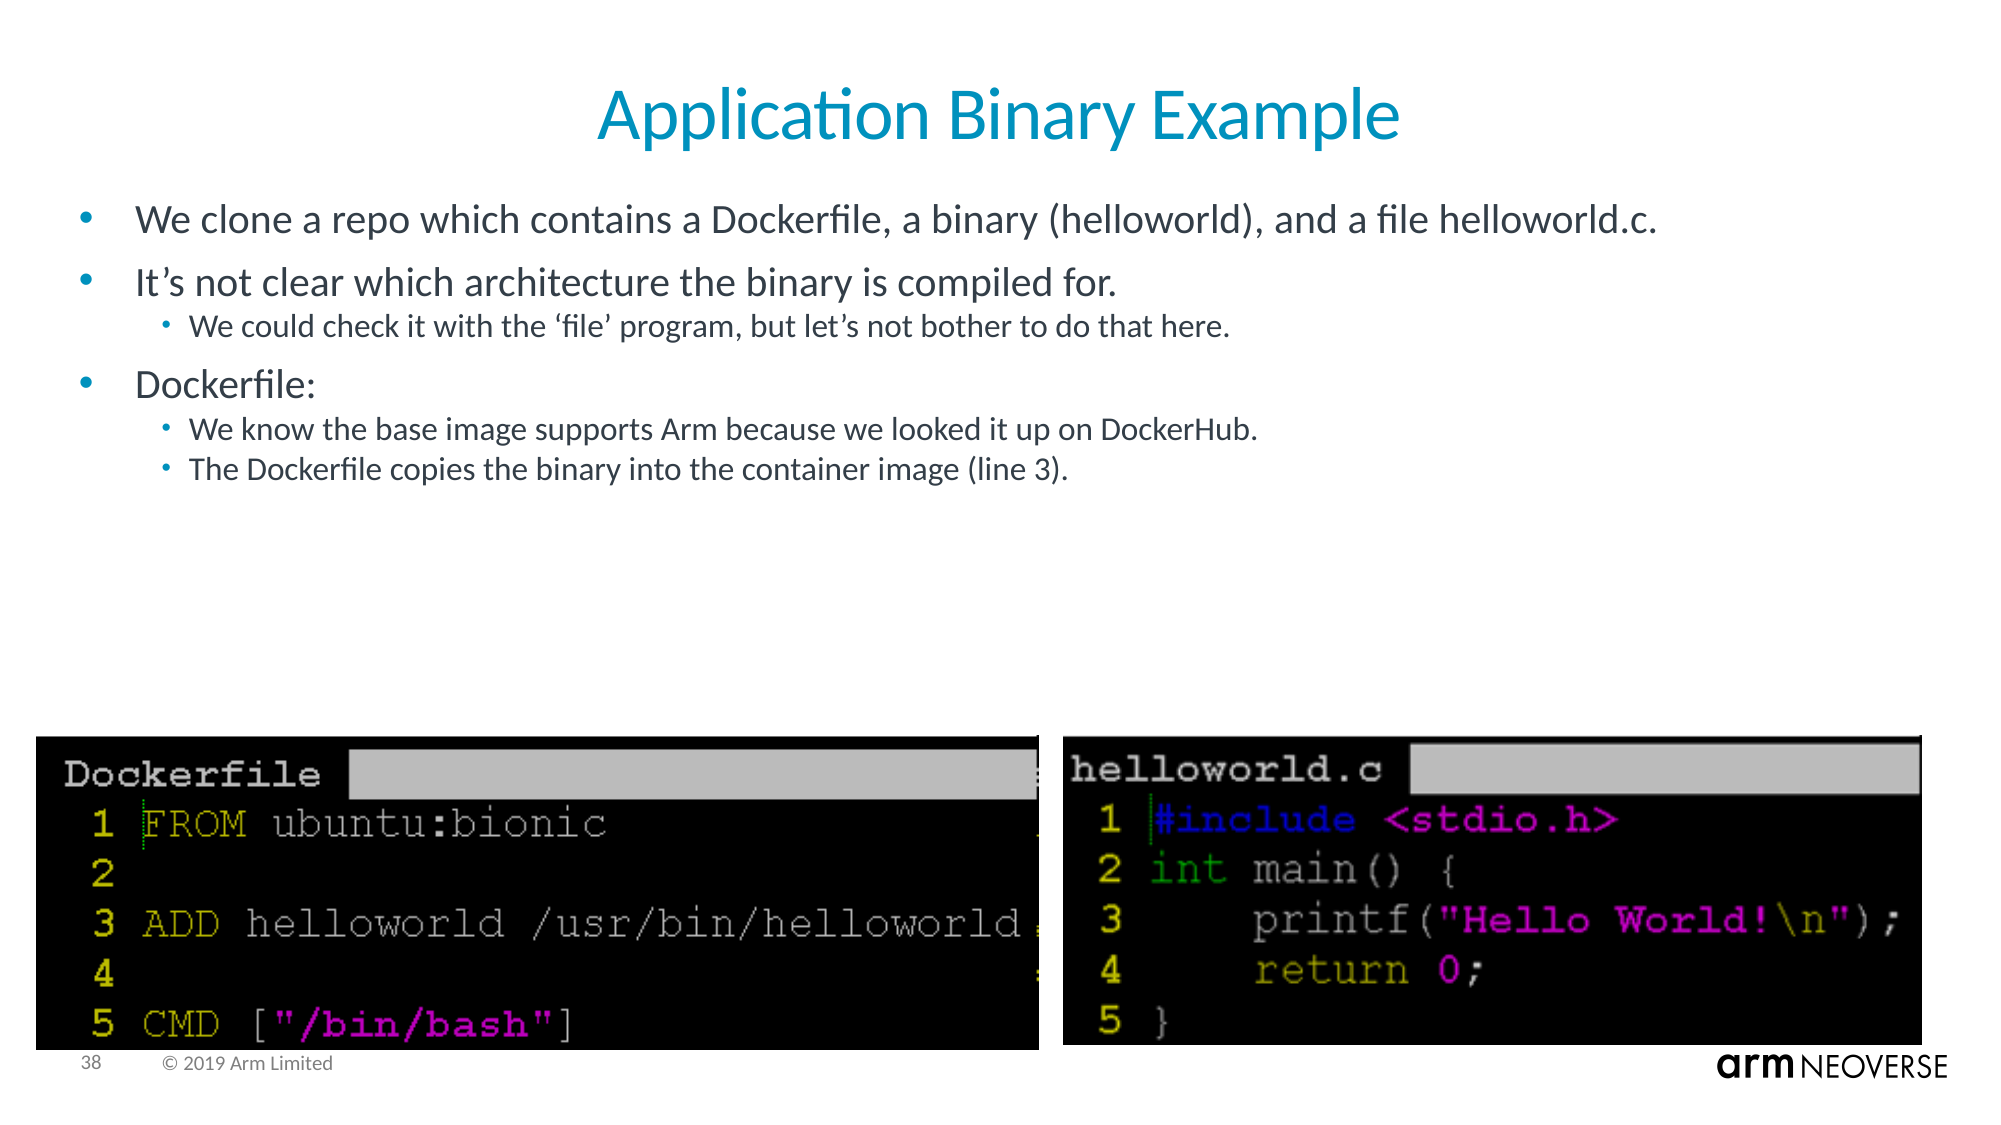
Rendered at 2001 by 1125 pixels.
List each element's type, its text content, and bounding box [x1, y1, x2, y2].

picture [1717, 1054, 1947, 1079]
list We clone a repo which contains a Dockerfile, a binary (helloworld), and a file helloworld.c. It’s not clear which architecture the binary is compiled for. We could check it with the ‘file’ program, but let’s not bother to do that here. Dockerfile: We know the base image supports Arm because we looked it up on DockerHub. The Dockerfile copies the binary into the container image (line 3). [78, 192, 1922, 715]
title Application Binary Example [78, 78, 1922, 186]
picture [1063, 735, 1922, 1045]
picture [35, 735, 1039, 1050]
